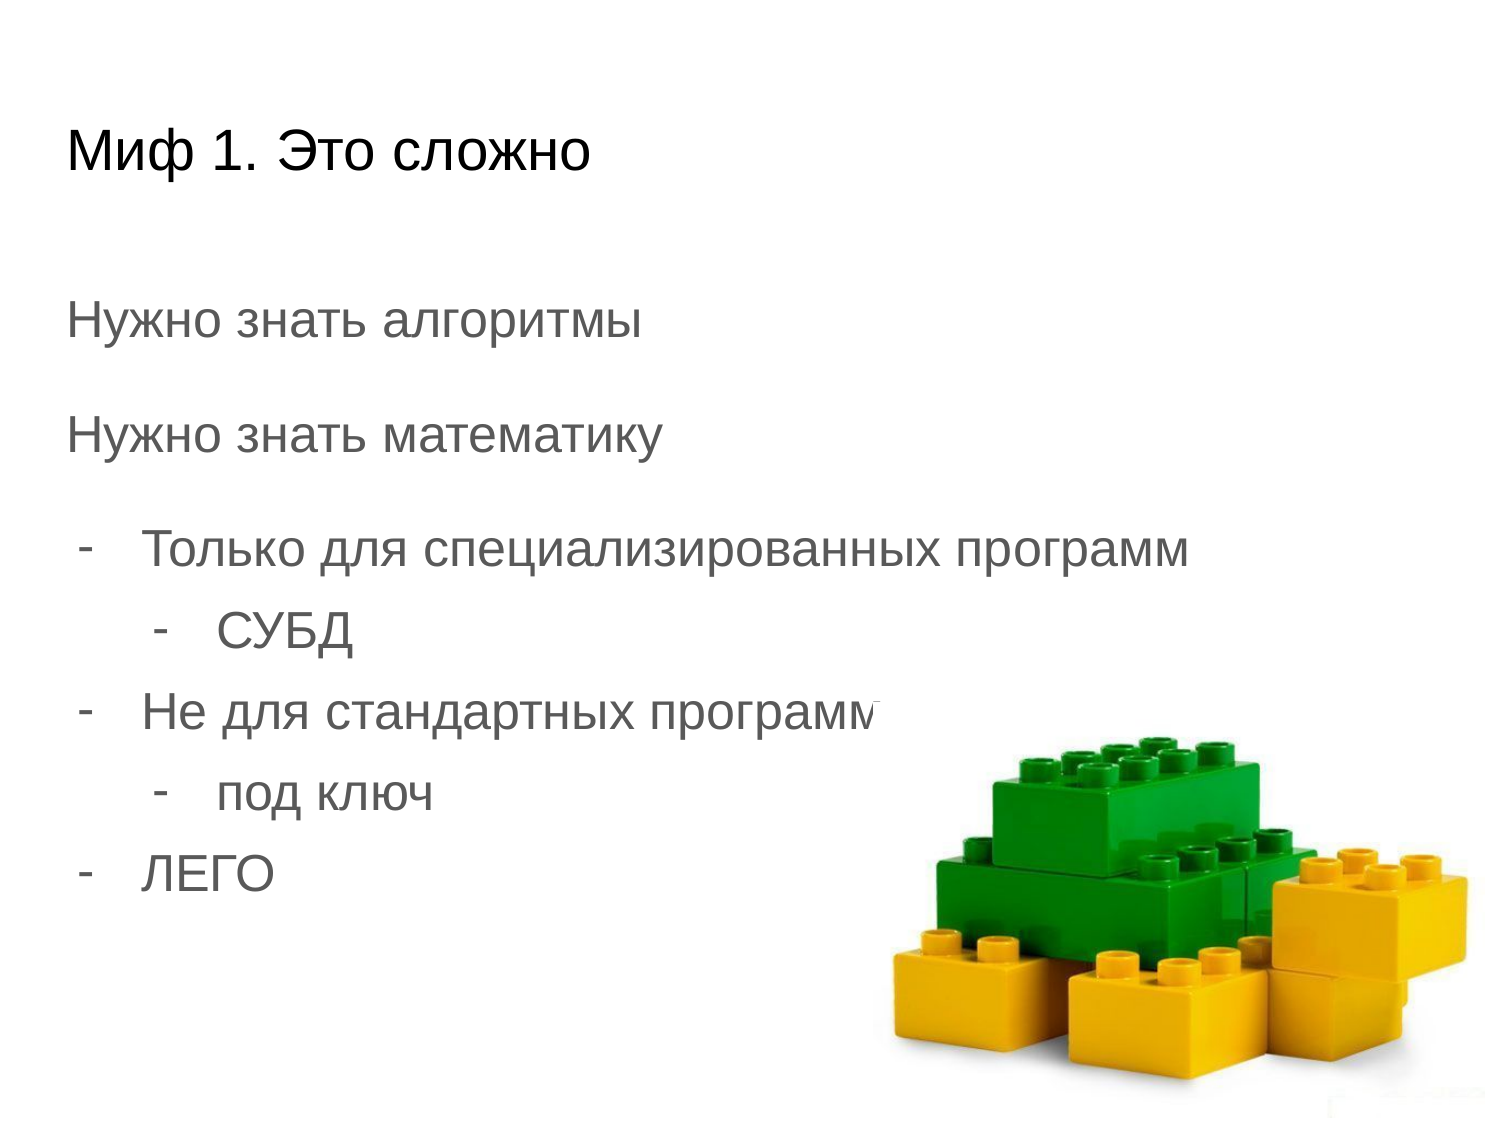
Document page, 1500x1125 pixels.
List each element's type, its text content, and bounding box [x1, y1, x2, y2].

title Миф 1. Это сложно [51, 97, 1449, 223]
picture [872, 702, 1485, 1118]
list Нужно знать алгоритмы Нужно знать математику Только для специализированных программ СУБД Не для стандартных программ под ключ ЛЕГО [51, 252, 1449, 1000]
